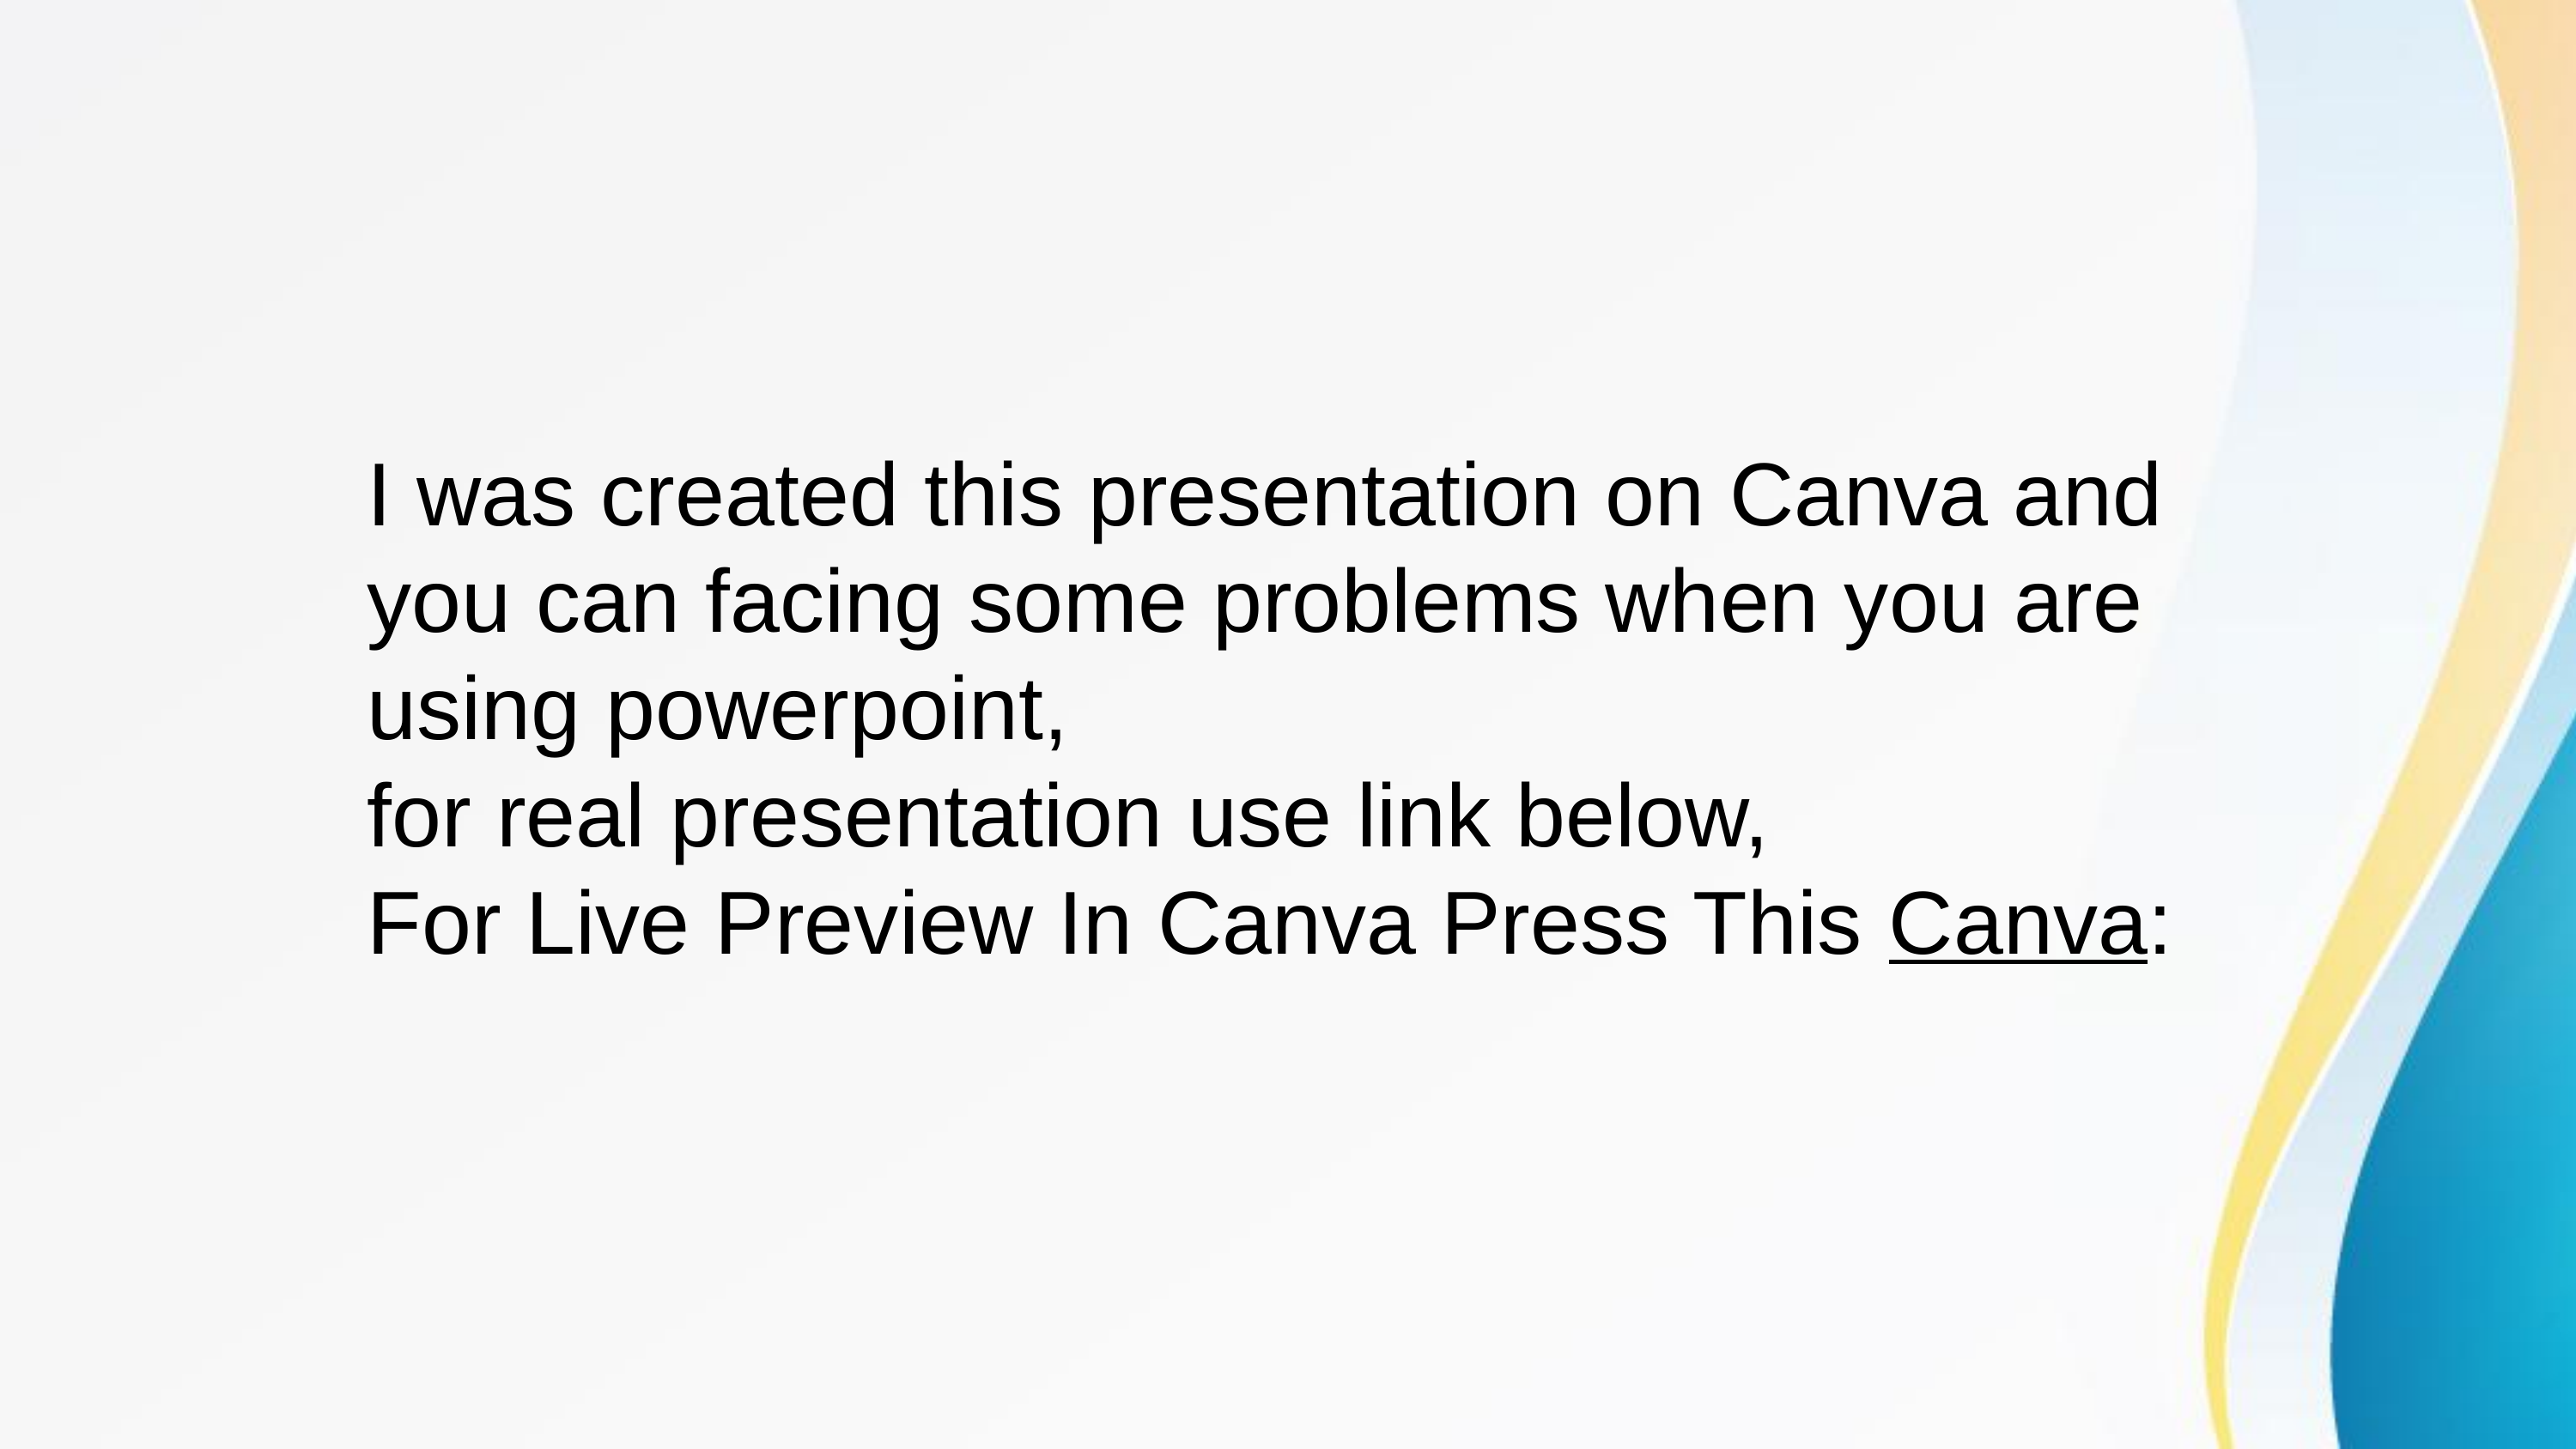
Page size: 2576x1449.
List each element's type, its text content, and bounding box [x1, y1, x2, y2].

picture [0, 0, 2576, 1449]
text_box I was created this presentation on Canva and you can facing some problems when you are using powerpoint, for real presentation use link below, For Live Preview In Canva Press This Canva: [354, 429, 2222, 1020]
